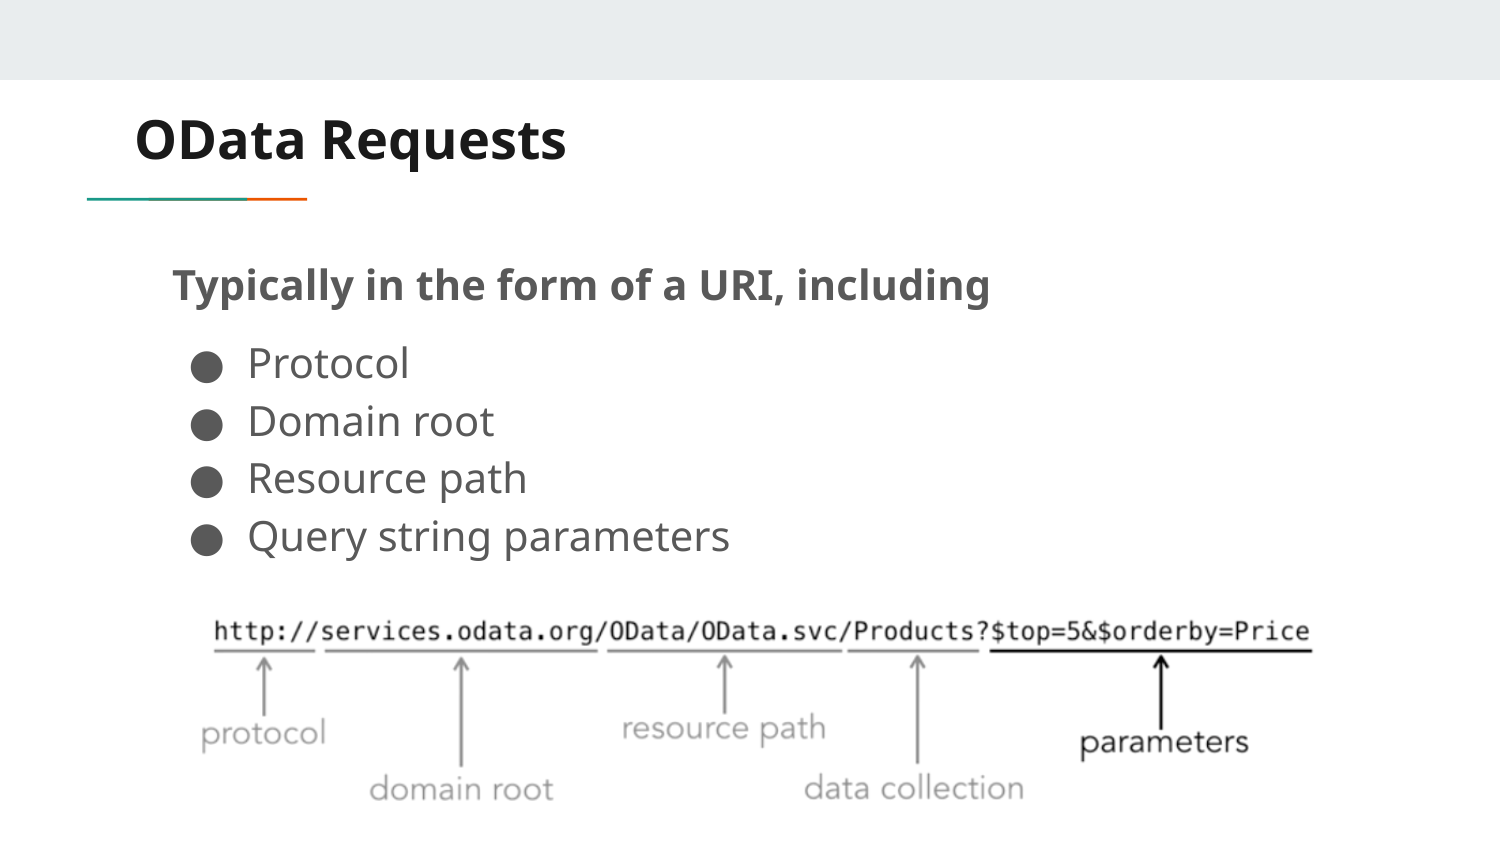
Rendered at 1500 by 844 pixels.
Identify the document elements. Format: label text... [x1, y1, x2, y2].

picture [156, 594, 1384, 844]
list Typically in the form of a URI, including Protocol Domain root Resource path Query string parameters [157, 236, 1419, 608]
title OData Requests [119, 89, 1381, 178]
